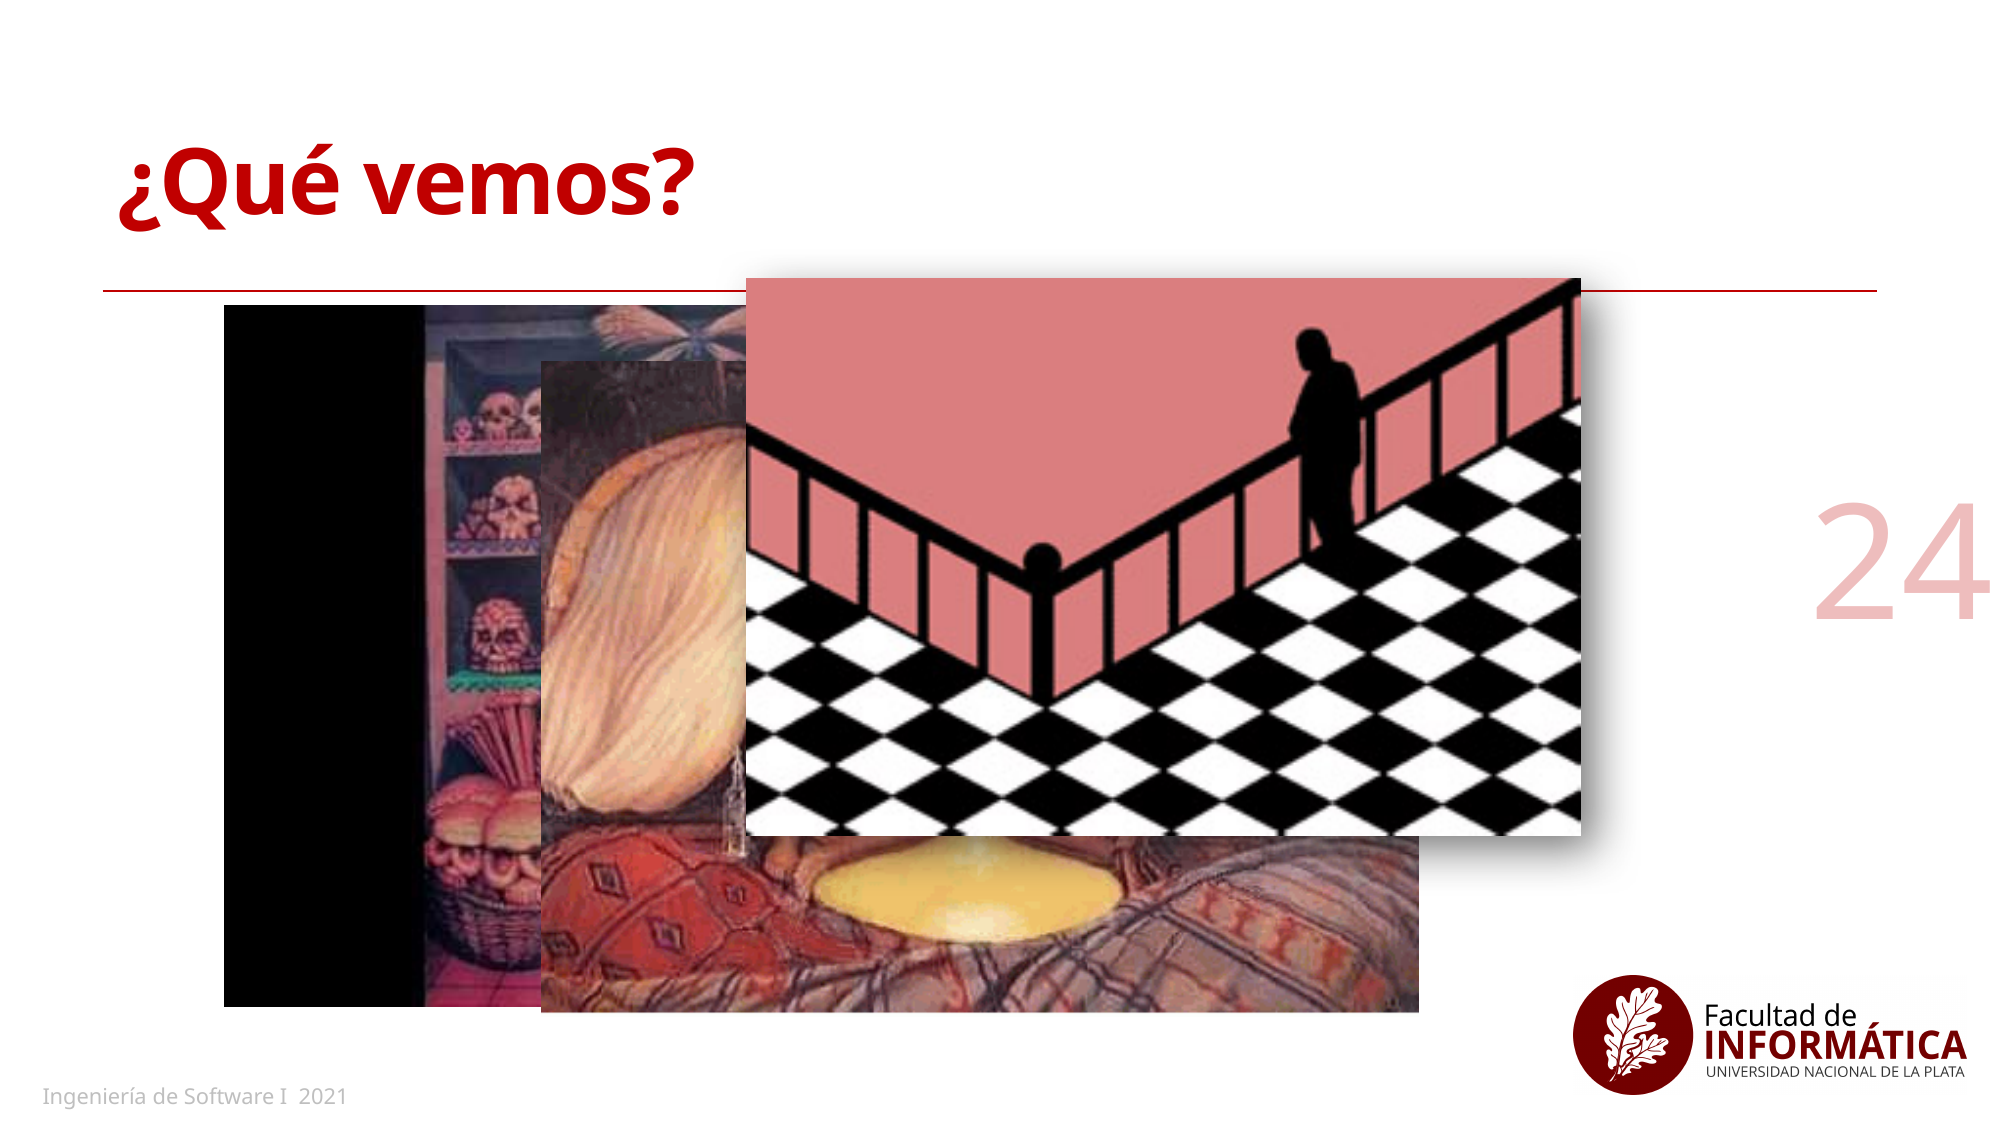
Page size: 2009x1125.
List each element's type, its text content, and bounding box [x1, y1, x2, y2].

title ¿Qué vemos? [102, 81, 756, 291]
picture [1573, 975, 1967, 1095]
picture [224, 278, 1581, 1017]
footer Ingeniería de Software I 2021 [27, 1075, 383, 1111]
slide_number 24 [1629, 456, 2008, 686]
